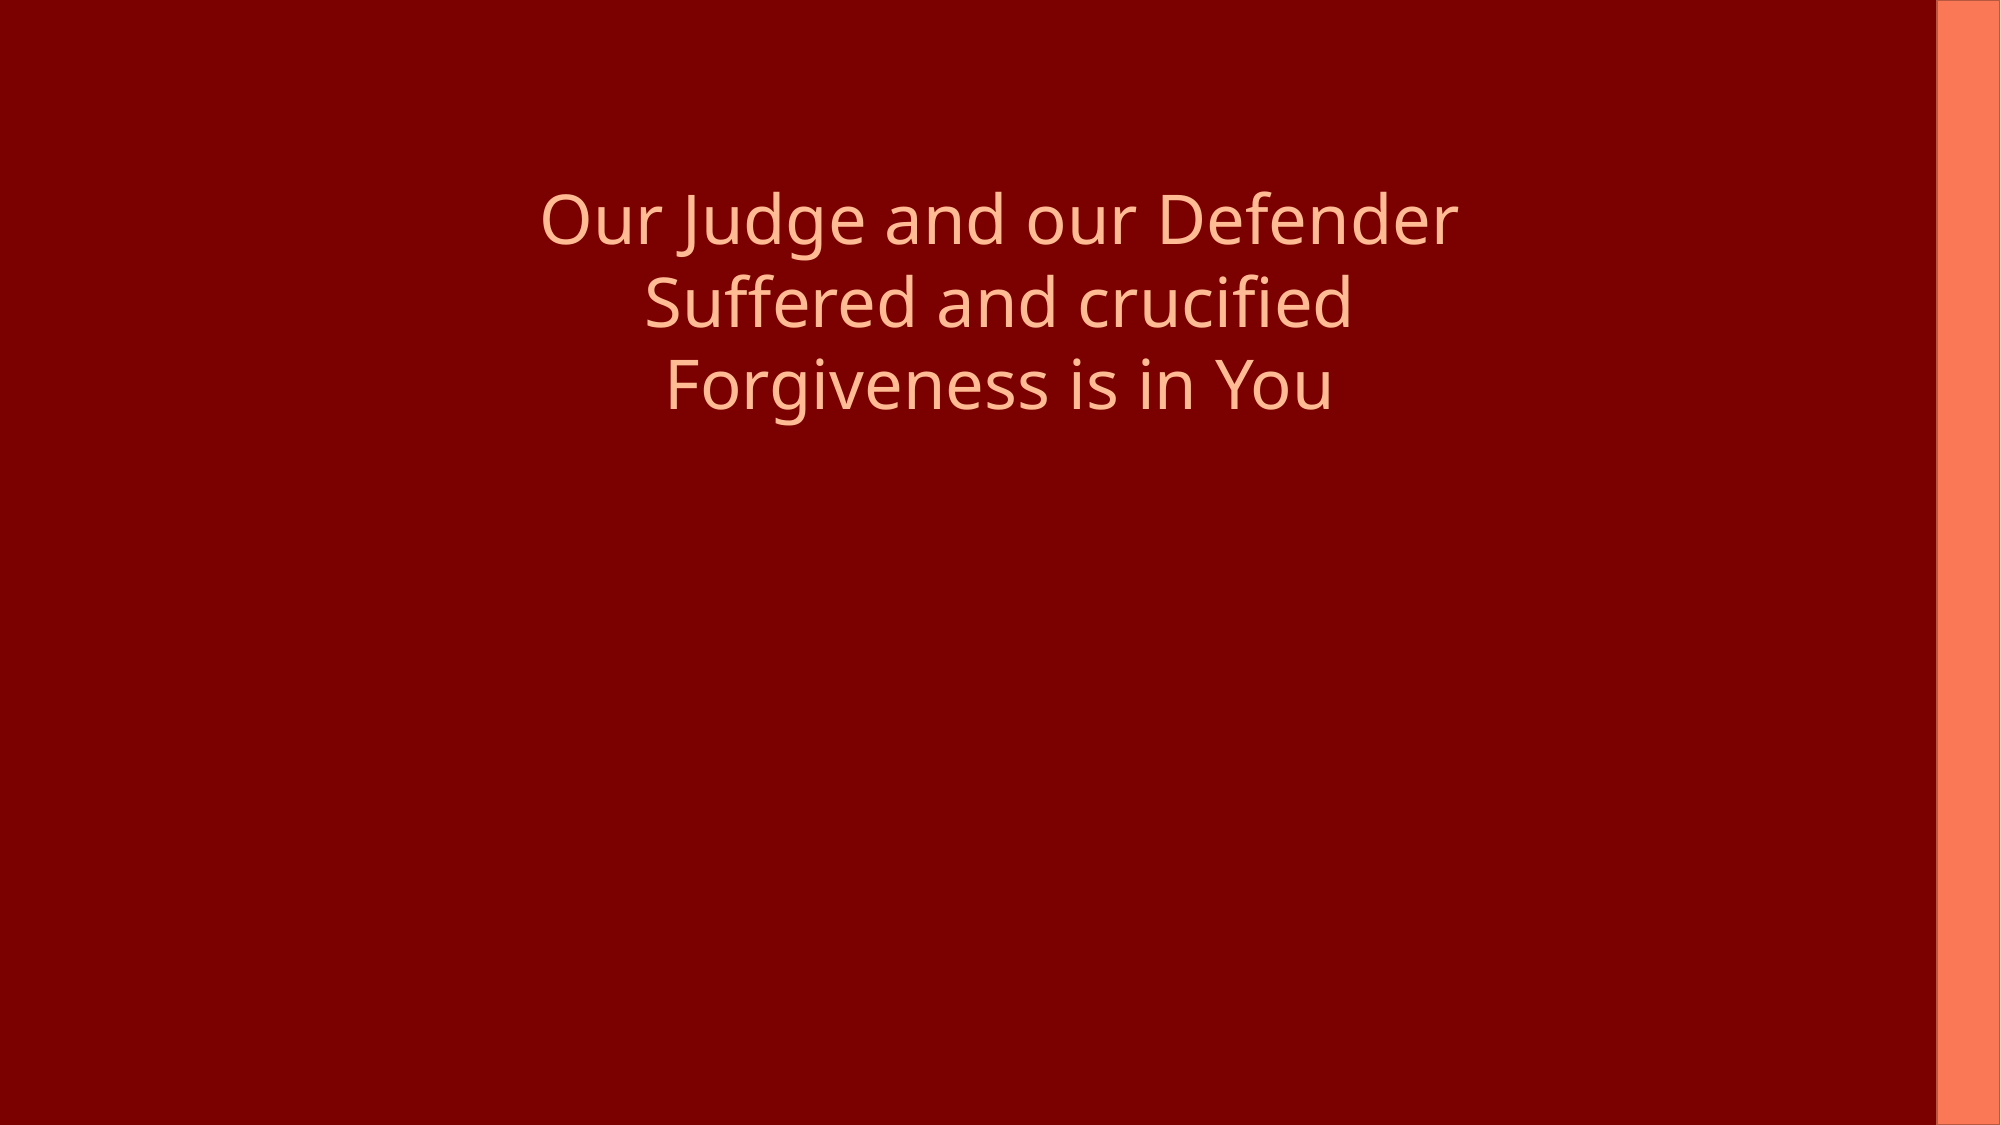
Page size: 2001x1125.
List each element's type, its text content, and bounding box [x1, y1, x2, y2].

text_box Our Judge and our Defender Suffered and crucified Forgiveness is in You [99, 168, 1900, 596]
